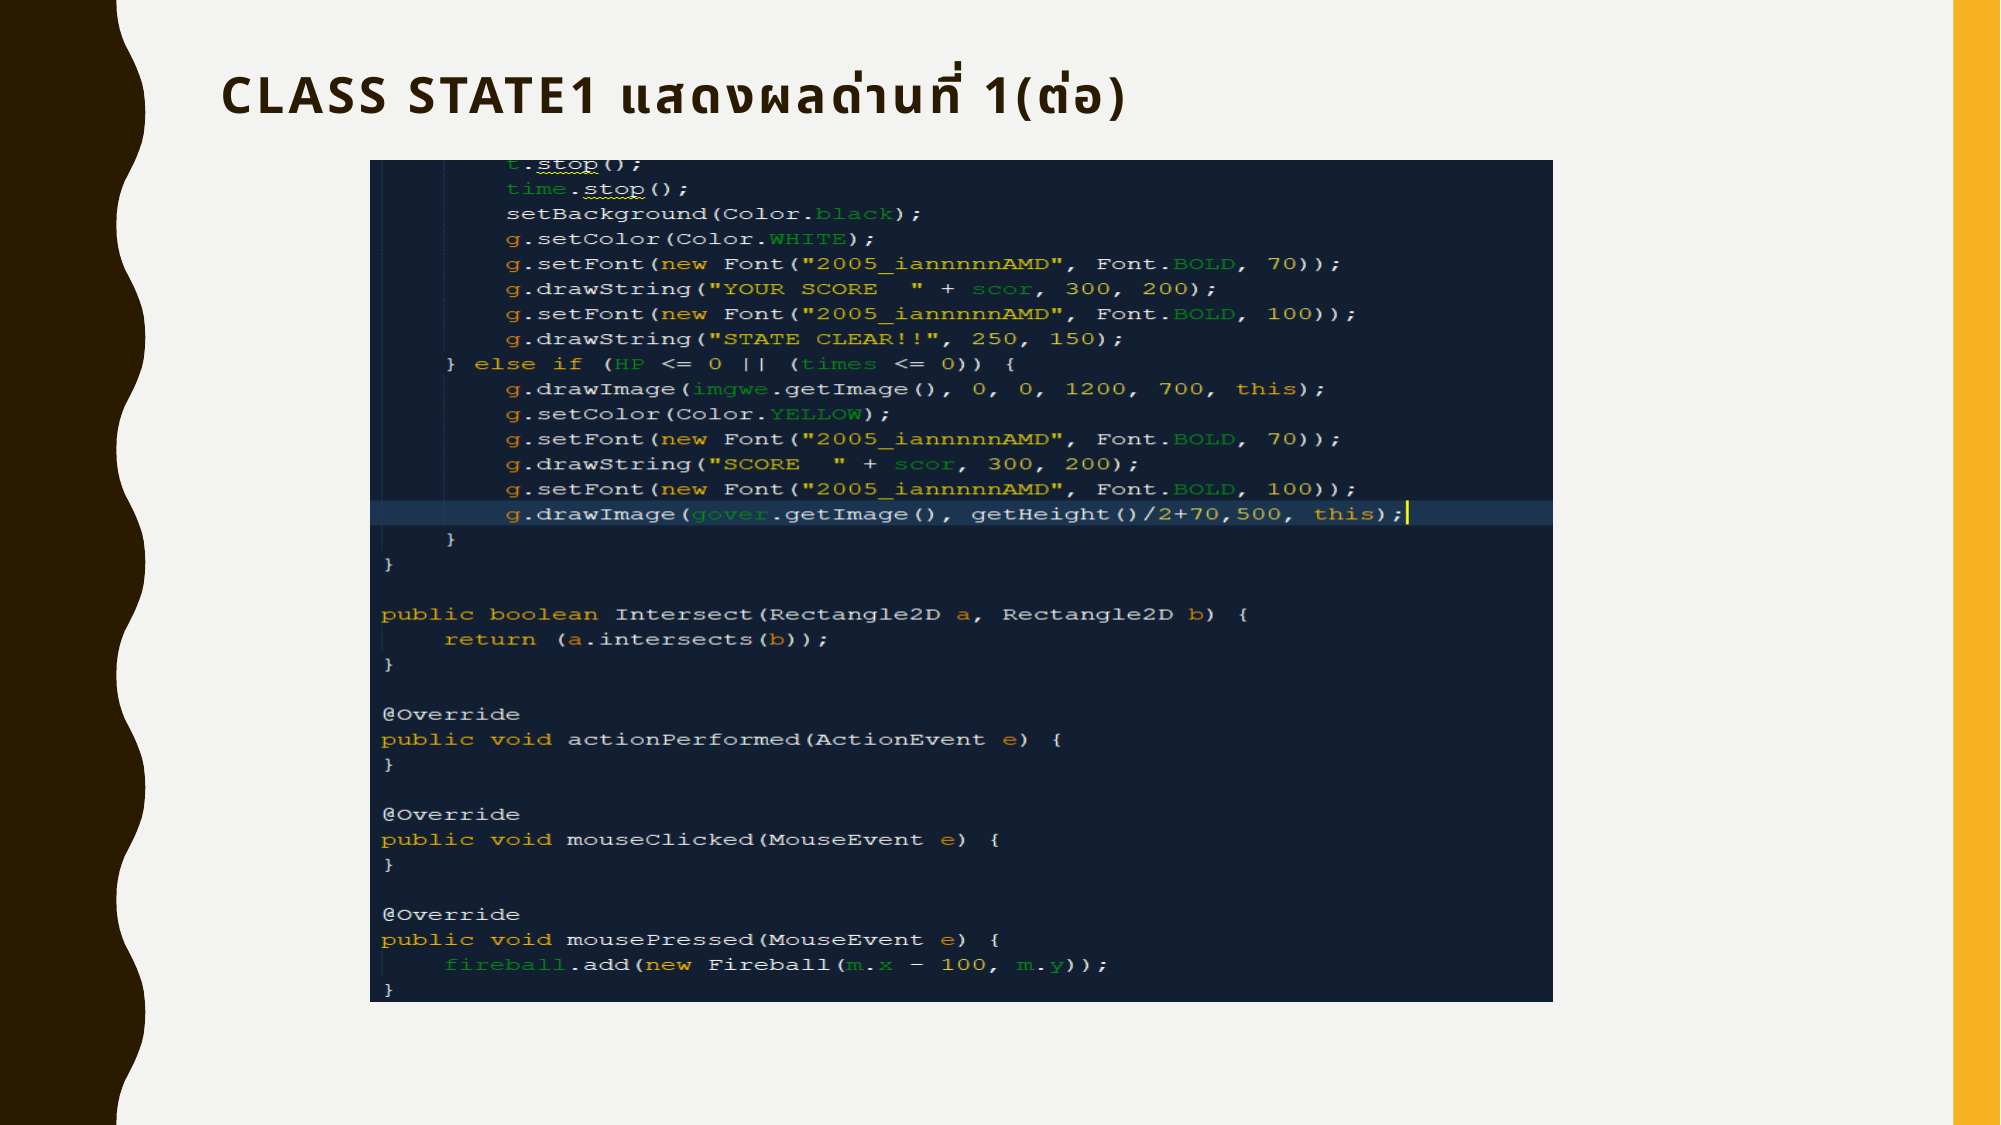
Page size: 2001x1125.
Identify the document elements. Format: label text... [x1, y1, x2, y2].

title Class state1 แสดงผลด่านที่ 1(ต่อ) [205, 62, 1875, 161]
picture [370, 160, 1553, 1002]
